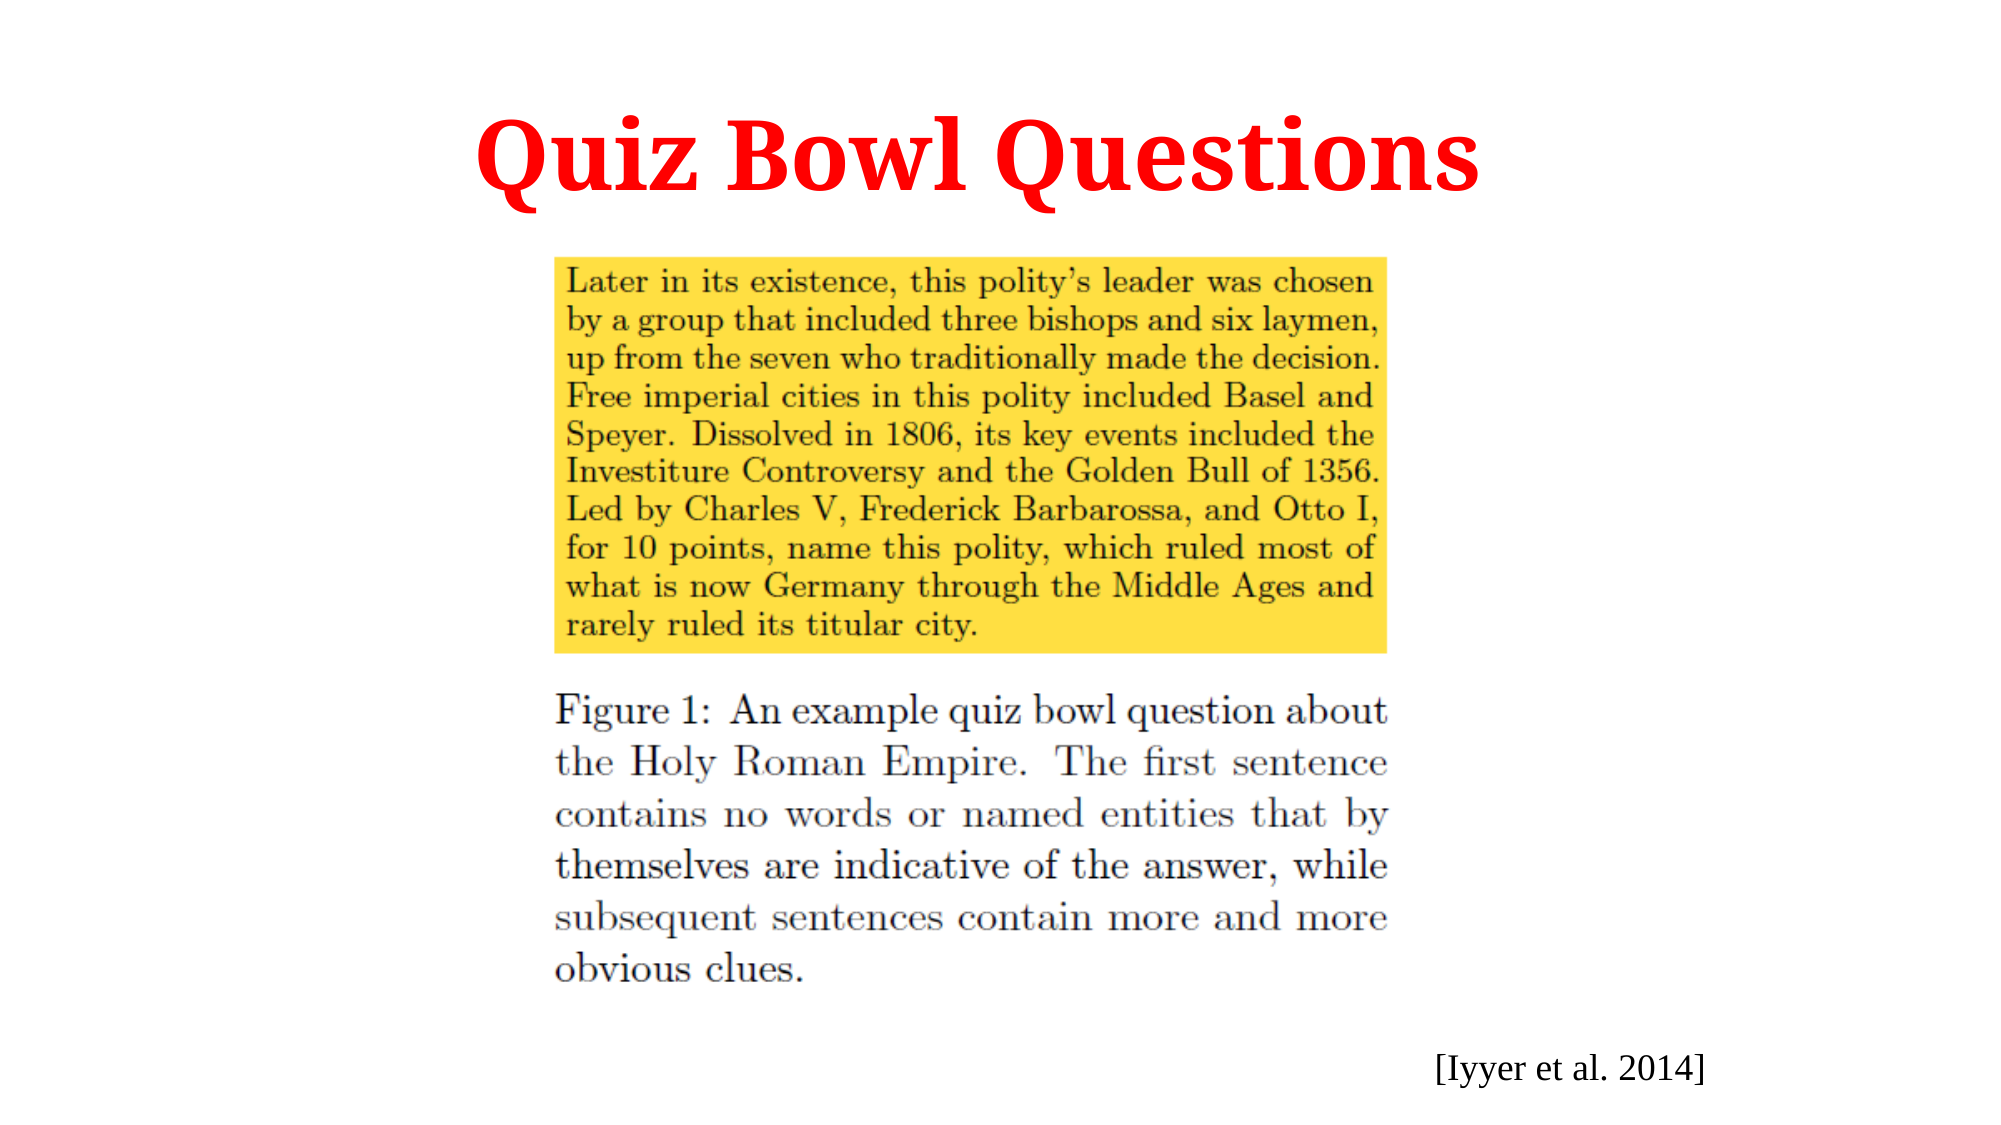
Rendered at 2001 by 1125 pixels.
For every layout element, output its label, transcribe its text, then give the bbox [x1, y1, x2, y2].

picture [538, 239, 1409, 1012]
title Quiz Bowl Questions [55, 85, 1900, 240]
text_box [Iyyer et al. 2014] [1419, 1035, 1970, 1095]
